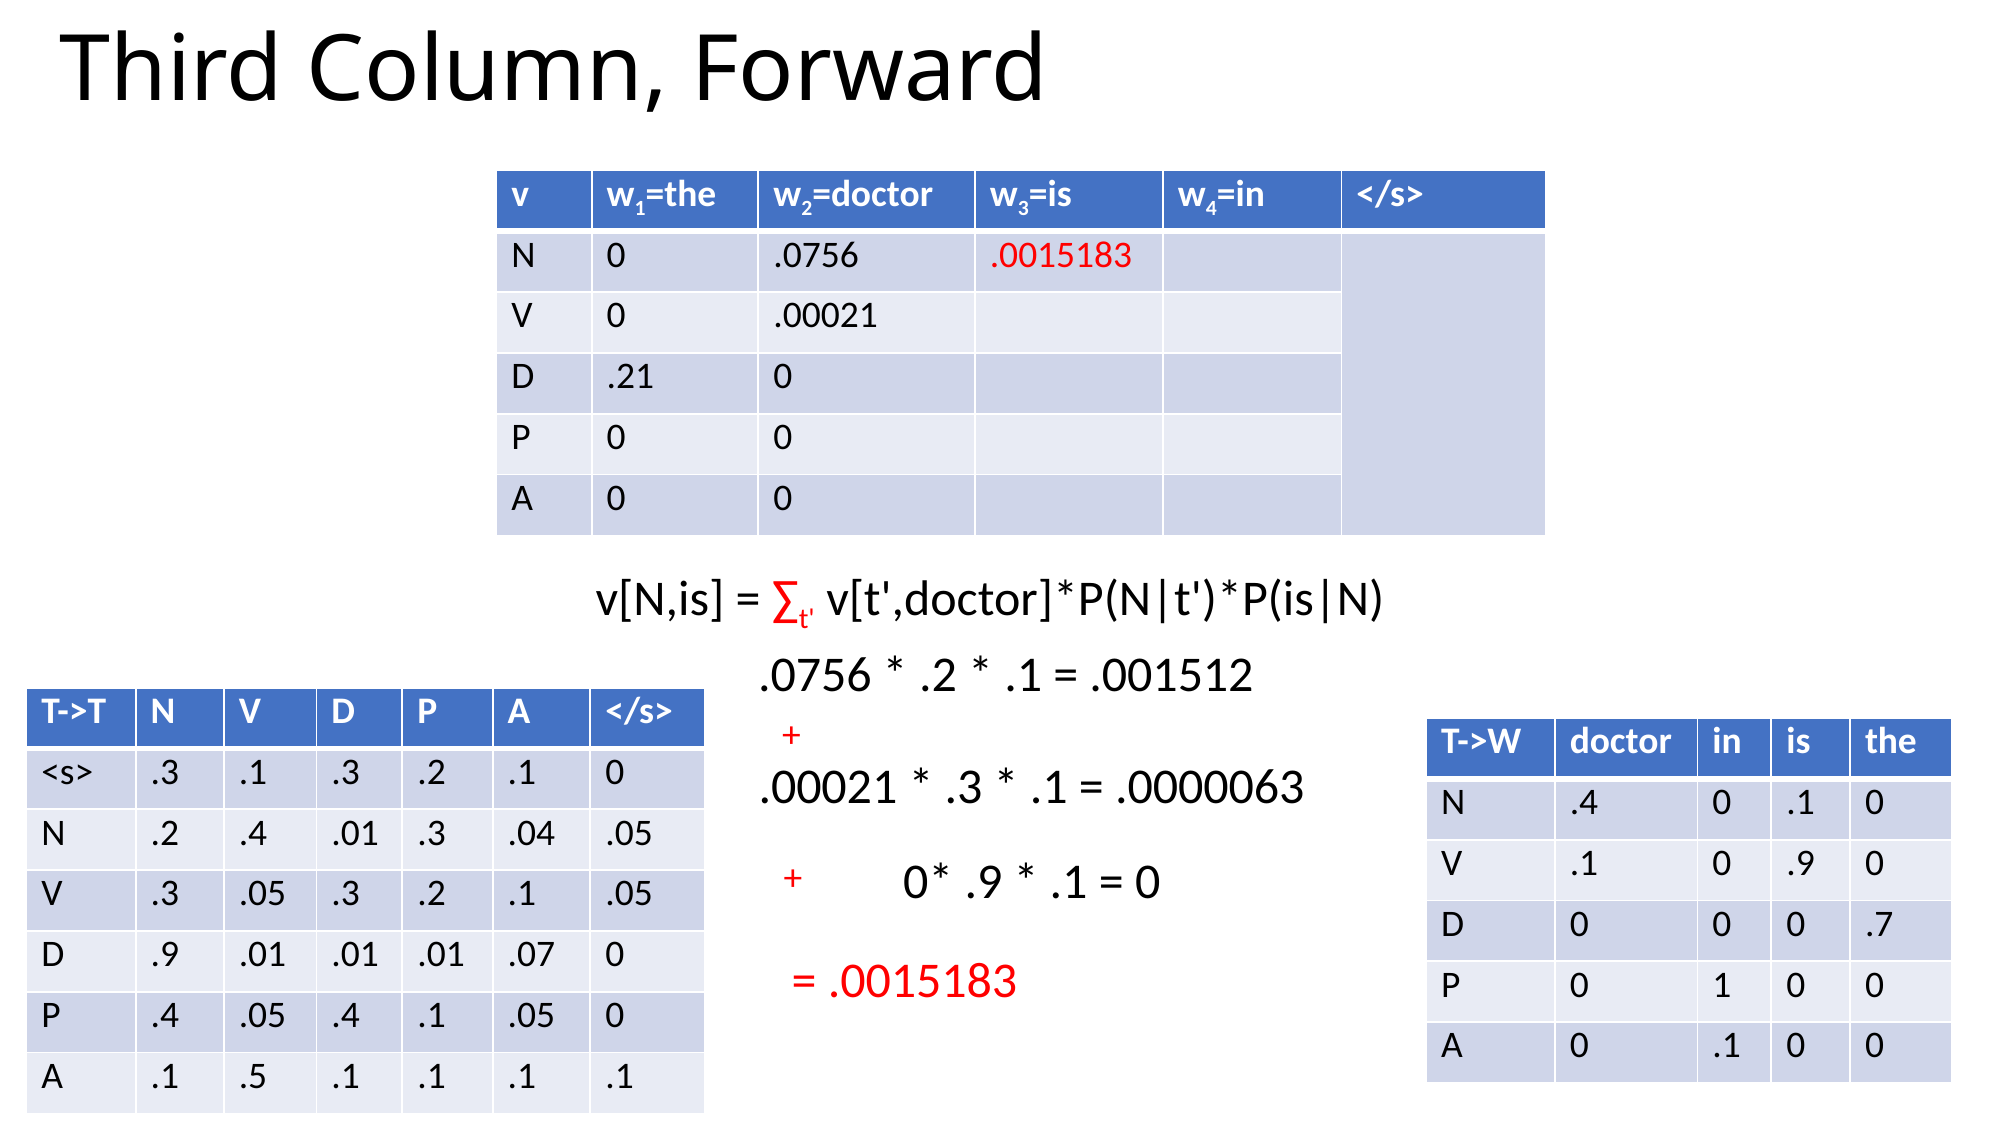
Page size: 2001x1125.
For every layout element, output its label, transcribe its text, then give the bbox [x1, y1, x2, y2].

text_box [768, 845, 862, 905]
table_cell A [27, 1053, 135, 1113]
table_cell .3 [403, 810, 492, 869]
table_cell .9 [137, 932, 223, 991]
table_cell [593, 415, 757, 474]
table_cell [1342, 234, 1545, 535]
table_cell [1164, 234, 1341, 291]
table_cell .2 [137, 810, 223, 869]
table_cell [494, 1053, 589, 1113]
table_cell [1164, 354, 1341, 413]
table_cell N [27, 810, 135, 869]
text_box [888, 840, 1176, 916]
table_cell .1 [494, 871, 589, 930]
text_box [580, 558, 1401, 821]
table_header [1698, 719, 1770, 776]
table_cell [1164, 415, 1341, 474]
table_cell .01 [403, 932, 492, 991]
table_cell .4 [137, 993, 223, 1052]
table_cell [1164, 475, 1341, 535]
table_cell .3 [317, 751, 401, 808]
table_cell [1851, 1023, 1951, 1082]
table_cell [1698, 841, 1770, 900]
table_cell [497, 415, 591, 474]
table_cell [1698, 1023, 1770, 1082]
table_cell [1556, 841, 1697, 900]
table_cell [1772, 1023, 1849, 1082]
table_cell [1556, 782, 1697, 839]
table_cell .4 [317, 993, 401, 1052]
table_header P [403, 689, 492, 746]
table_cell .05 [591, 810, 704, 869]
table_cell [1427, 901, 1554, 960]
table_header T->T [27, 689, 135, 746]
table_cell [1427, 1023, 1554, 1082]
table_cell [1851, 962, 1951, 1021]
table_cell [759, 234, 974, 291]
table_cell <s> [27, 751, 135, 808]
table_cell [1772, 782, 1849, 839]
table_cell V [27, 871, 135, 930]
table_header V [225, 689, 316, 746]
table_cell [1851, 782, 1951, 839]
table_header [593, 180, 757, 228]
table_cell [497, 354, 591, 413]
table_cell .04 [494, 810, 589, 869]
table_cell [1698, 962, 1770, 1021]
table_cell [1427, 782, 1554, 839]
table_header A [494, 689, 589, 746]
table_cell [1556, 1023, 1697, 1082]
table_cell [1772, 841, 1849, 900]
table_cell .2 [403, 751, 492, 808]
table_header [1851, 719, 1951, 776]
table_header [1556, 719, 1697, 776]
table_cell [759, 475, 974, 535]
table_cell P [27, 993, 135, 1052]
table_cell 0 [591, 751, 704, 808]
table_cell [497, 475, 591, 535]
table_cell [1698, 782, 1770, 839]
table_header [1427, 719, 1554, 776]
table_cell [1427, 841, 1554, 900]
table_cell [593, 354, 757, 413]
table_cell D [27, 932, 135, 991]
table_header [759, 180, 974, 228]
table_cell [1772, 901, 1849, 960]
table_cell .1 [137, 1053, 223, 1113]
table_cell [593, 475, 757, 535]
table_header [497, 180, 591, 228]
table_cell .5 [225, 1053, 316, 1113]
table_cell .1 [225, 751, 316, 808]
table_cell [759, 354, 974, 413]
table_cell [1851, 901, 1951, 960]
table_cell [497, 234, 591, 291]
table_cell .1 [317, 1053, 401, 1113]
table_cell .2 [403, 871, 492, 930]
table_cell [759, 293, 974, 352]
table_cell .3 [317, 871, 401, 930]
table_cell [591, 1053, 704, 1113]
table_cell 0 [591, 932, 704, 991]
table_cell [593, 234, 757, 291]
table_cell .4 [225, 810, 316, 869]
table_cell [1556, 901, 1697, 960]
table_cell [403, 1053, 492, 1113]
table_cell .05 [591, 871, 704, 930]
table_cell .01 [225, 932, 316, 991]
table_header </s> [591, 689, 704, 746]
table_cell 0 [591, 993, 704, 1052]
table_header D [317, 689, 401, 746]
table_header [1772, 719, 1849, 776]
table_cell .01 [317, 932, 401, 991]
table_cell .1 [494, 751, 589, 808]
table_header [976, 180, 1162, 228]
table_cell .3 [137, 751, 223, 808]
table_cell .07 [494, 932, 589, 991]
table_cell .01 [317, 810, 401, 869]
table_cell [976, 354, 1162, 413]
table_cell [976, 234, 1162, 291]
table_cell .05 [225, 871, 316, 930]
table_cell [1772, 962, 1849, 1021]
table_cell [1427, 962, 1554, 1021]
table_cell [976, 475, 1162, 535]
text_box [776, 939, 1033, 1015]
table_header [1342, 180, 1545, 228]
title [44, 0, 1770, 180]
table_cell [1164, 293, 1341, 352]
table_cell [1556, 962, 1697, 1021]
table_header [1164, 180, 1341, 228]
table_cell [1851, 841, 1951, 900]
table_cell .3 [137, 871, 223, 930]
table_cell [593, 293, 757, 352]
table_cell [497, 293, 591, 352]
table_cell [759, 415, 974, 474]
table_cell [976, 415, 1162, 474]
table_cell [976, 293, 1162, 352]
table_cell .05 [225, 993, 316, 1052]
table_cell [1698, 901, 1770, 960]
table_header N [137, 689, 223, 746]
table_cell .1 [403, 993, 492, 1052]
table_cell .05 [494, 993, 589, 1052]
